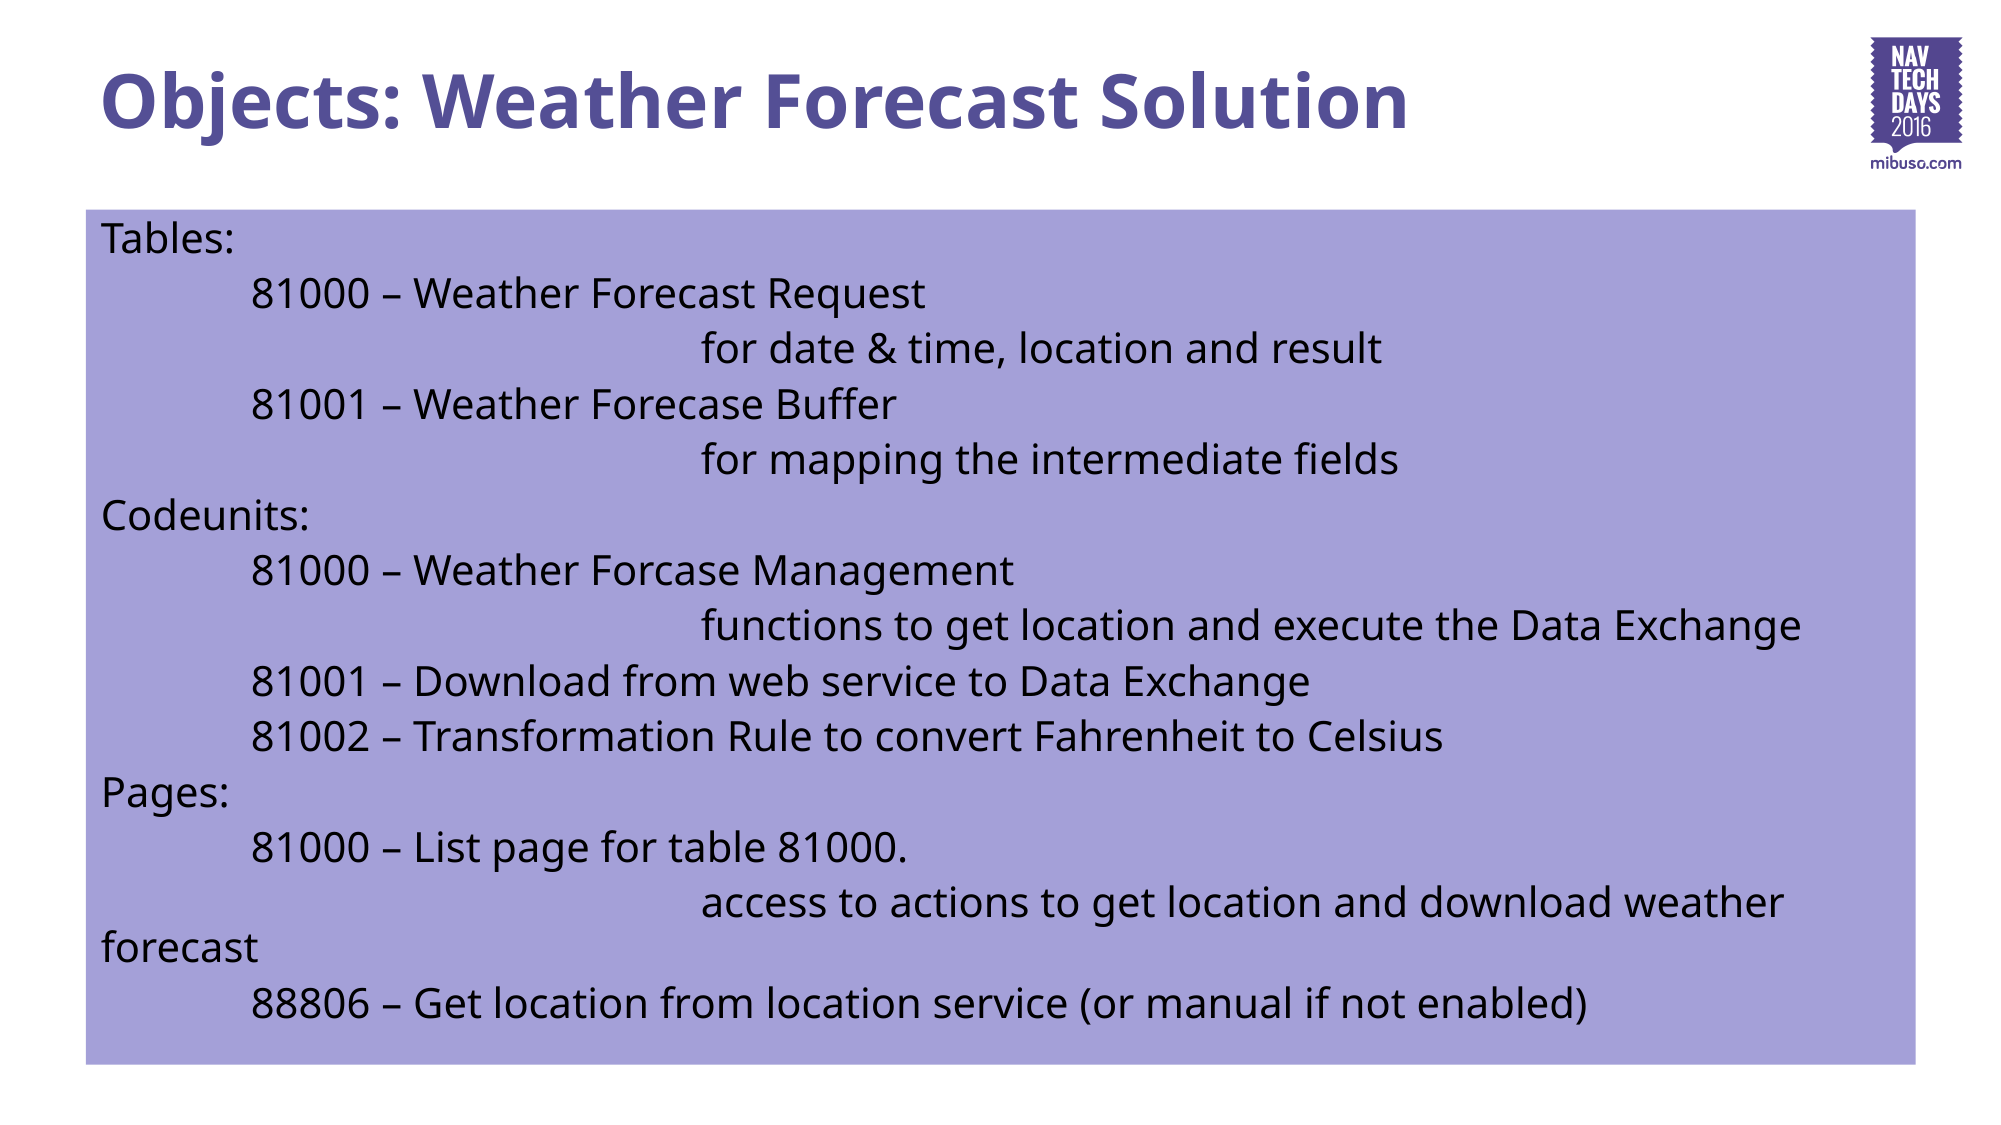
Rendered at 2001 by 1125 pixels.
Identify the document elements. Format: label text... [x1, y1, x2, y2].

picture [1856, 27, 1975, 182]
title Objects: Weather Forecast Solution [84, 31, 1916, 179]
list Tables: 81000 – Weather Forecast Request for date & time, location and result 81001 – Weather Forecase Buffer for mapping the intermediate fields Codeunits: 81000 – Weather Forcase Management functions to get location and execute the Data Exchange 81001 – Download from web service to Data Exchange 81002 – Transformation Rule to convert Fahrenheit to Celsius Pages: 81000 – List page for table 81000. access to actions to get location and download weather forecast 88806 – Get location from location service (or manual if not enabled) [85, 209, 1916, 1065]
